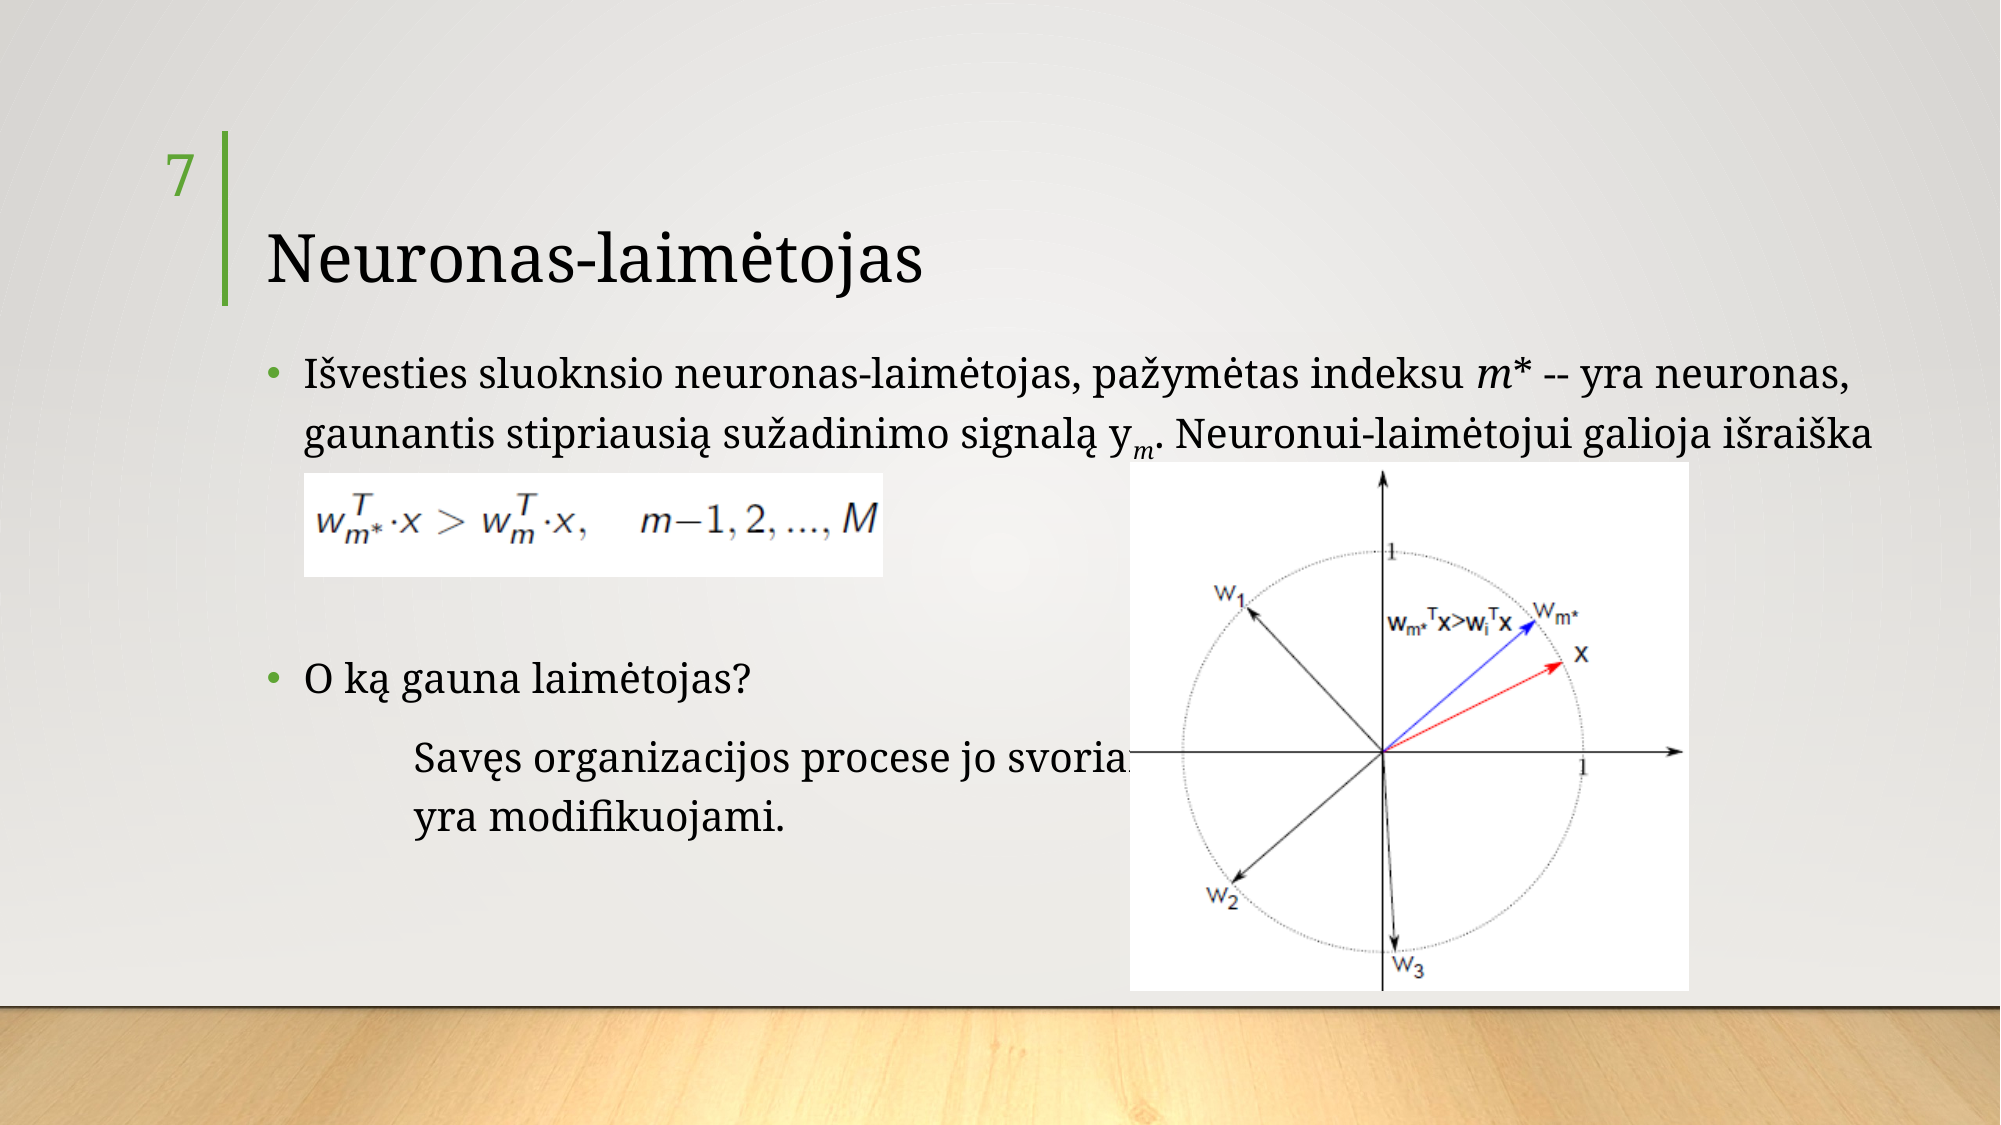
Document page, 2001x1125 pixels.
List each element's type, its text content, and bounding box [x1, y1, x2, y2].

slide_number 7 [78, 131, 212, 254]
picture [304, 473, 883, 577]
picture [0, 1006, 2000, 1125]
picture [1130, 462, 1689, 991]
list Išvesties sluoknsio neuronas-laimėtojas, pažymėtas indeksu m* -- yra neuronas, gaunantis stipriausią sužadinimo signalą ym. Neuronui-laimėtojui galioja išraiška O ką gauna laimėtojas? Savęs organizacijos procese jo svoriai yra modifikuojami. [251, 330, 1919, 897]
title Neuronas-laimėtojas [251, 131, 1814, 305]
